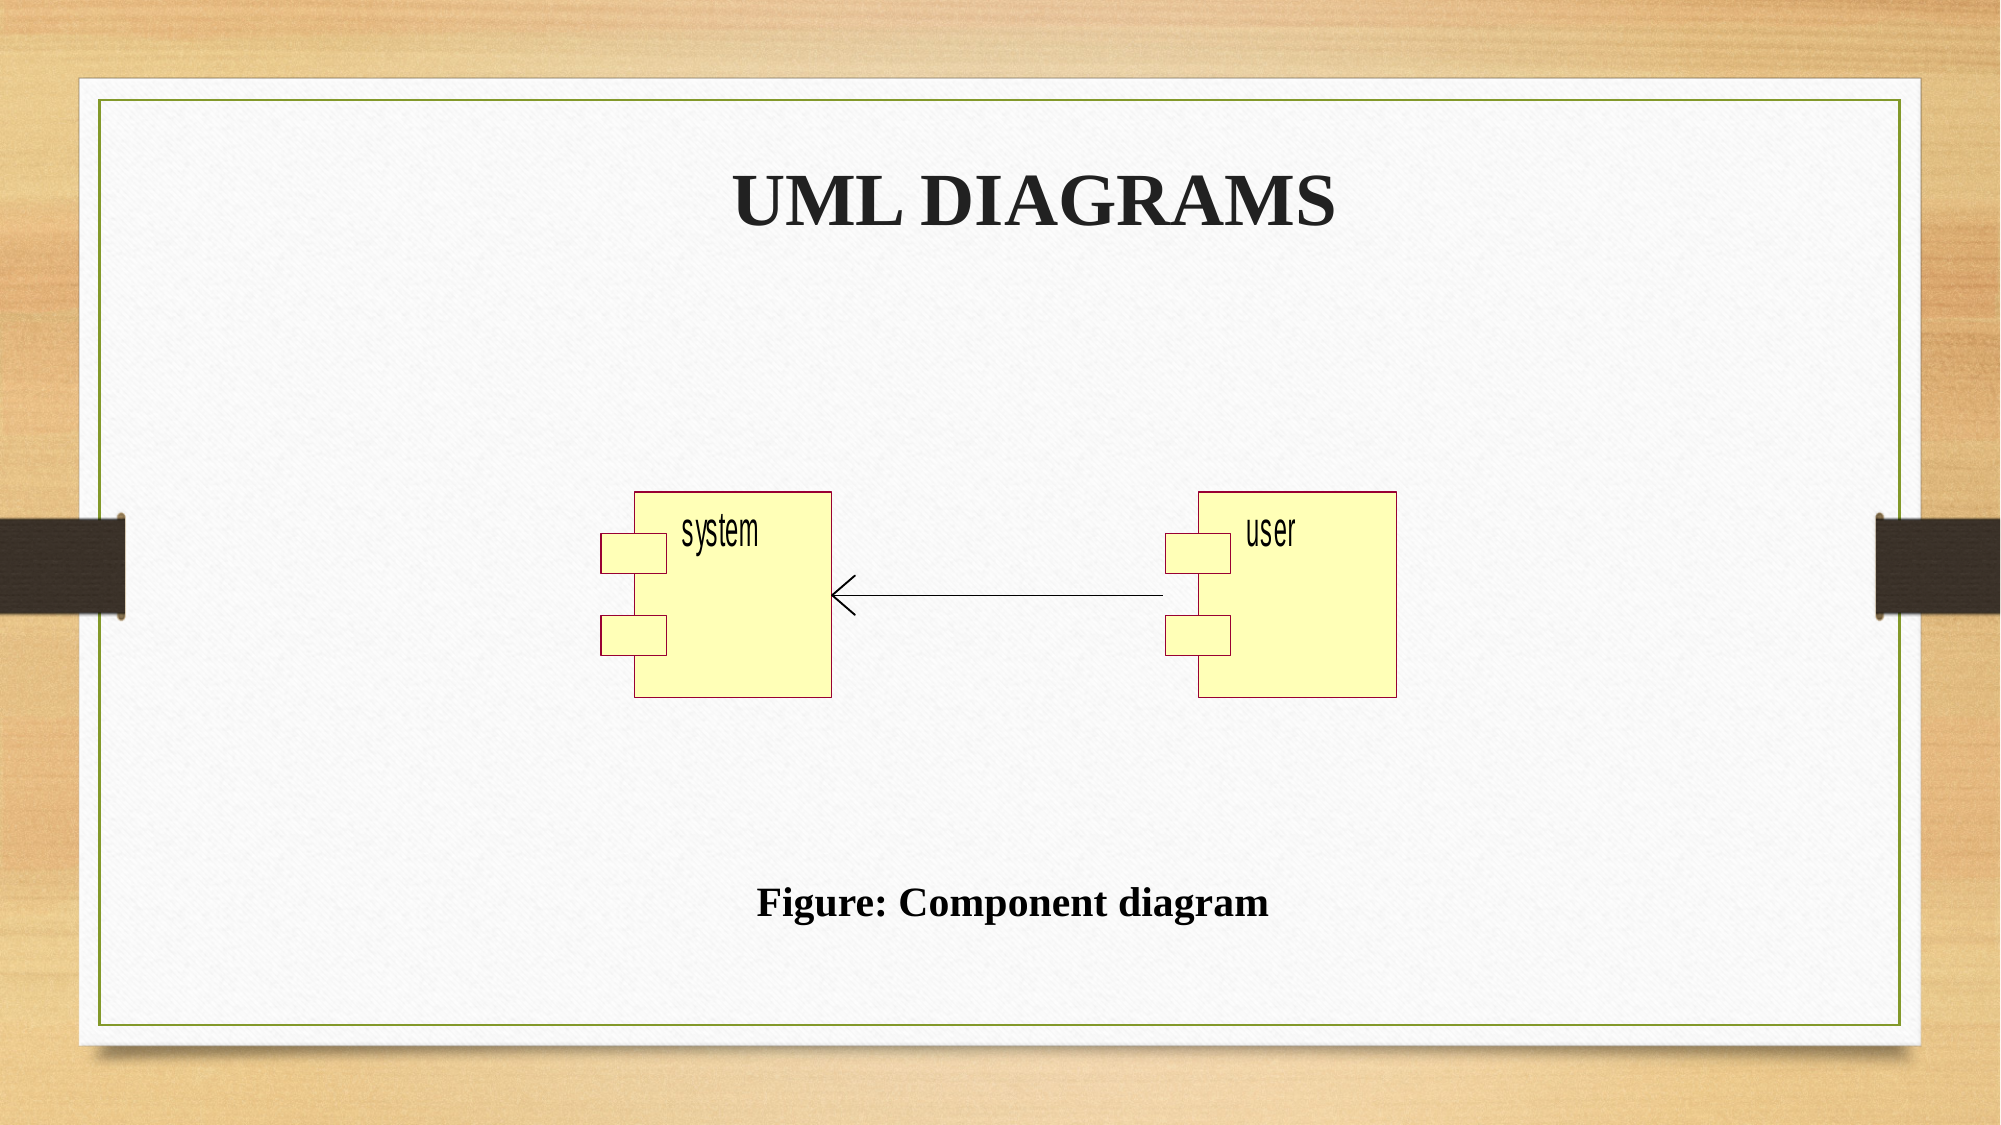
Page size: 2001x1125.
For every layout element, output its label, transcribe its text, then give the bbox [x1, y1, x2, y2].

text_box Figure: Component diagram [712, 867, 1315, 933]
picture [0, 0, 2001, 1125]
text_box UML DIAGRAMS [254, 80, 1665, 233]
